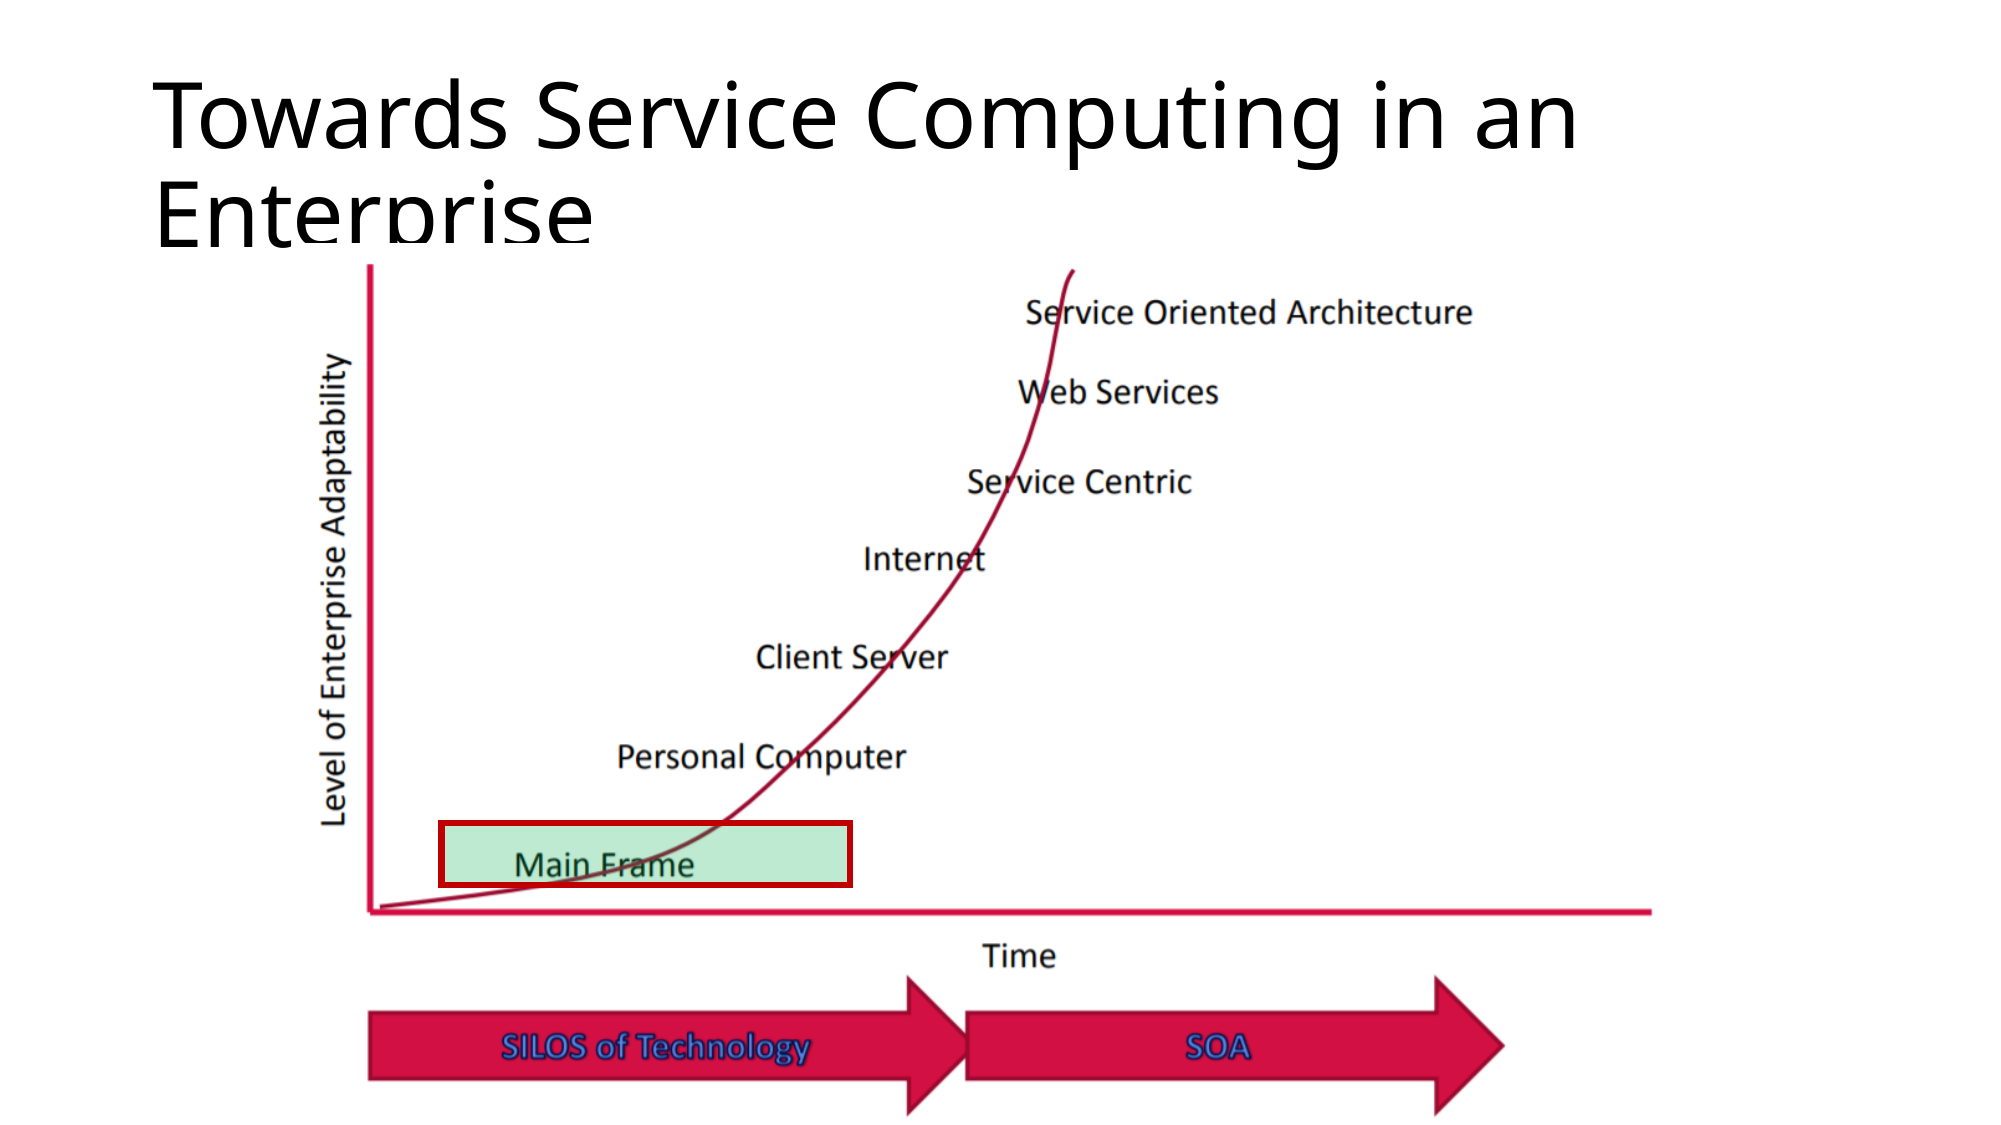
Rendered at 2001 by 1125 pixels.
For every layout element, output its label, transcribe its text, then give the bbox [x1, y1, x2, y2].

picture [302, 243, 1684, 1125]
title Towards Service Computing in an Enterprise [137, 59, 1863, 278]
